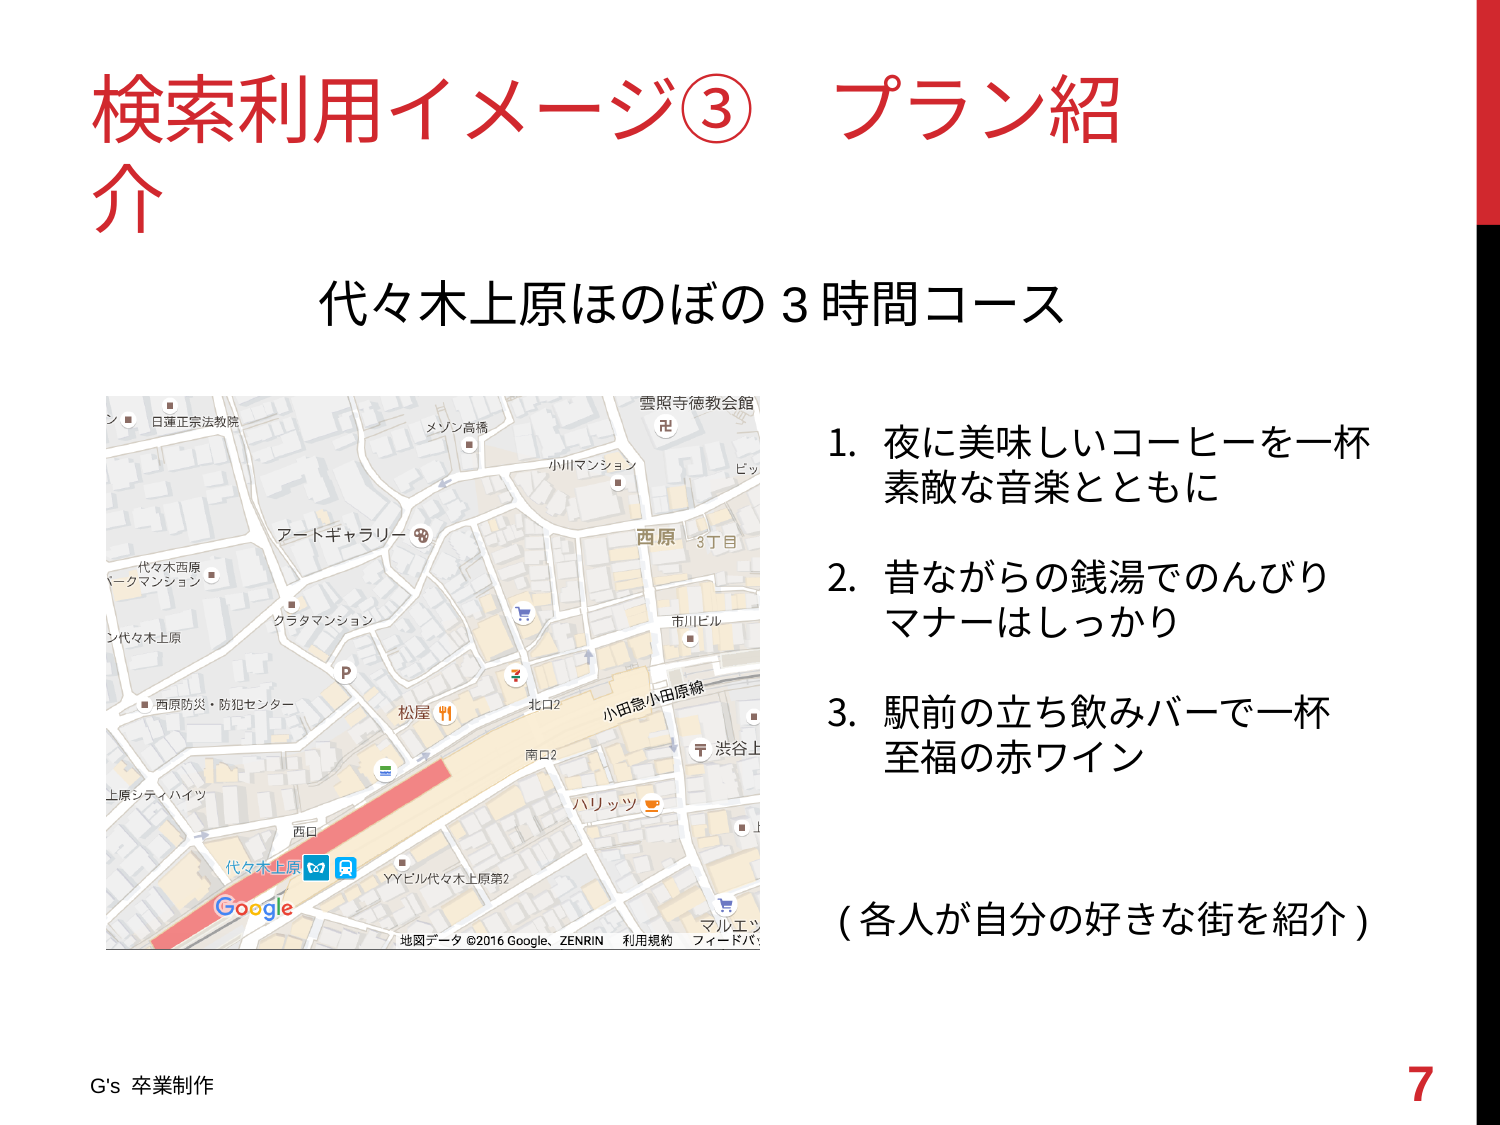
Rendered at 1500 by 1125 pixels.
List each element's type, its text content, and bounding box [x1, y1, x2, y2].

text_box 代々木上原ほのぼの3時間コース [304, 265, 1083, 340]
picture [106, 395, 761, 951]
text_box 夜に美味しいコーヒーを一杯 素敵な音楽とともに 昔ながらの銭湯でのんびり マナーはしっかり 駅前の立ち飲みバーで一杯 至福の赤ワイン [812, 411, 1386, 787]
title 検索利用イメージ③ プラン紹介 [75, 25, 1146, 250]
footer G's 卒業制作 [75, 1065, 638, 1112]
slide_number 6 [1392, 1051, 1500, 1112]
text_box (各人が自分の好きな街を紹介) [823, 889, 1384, 949]
